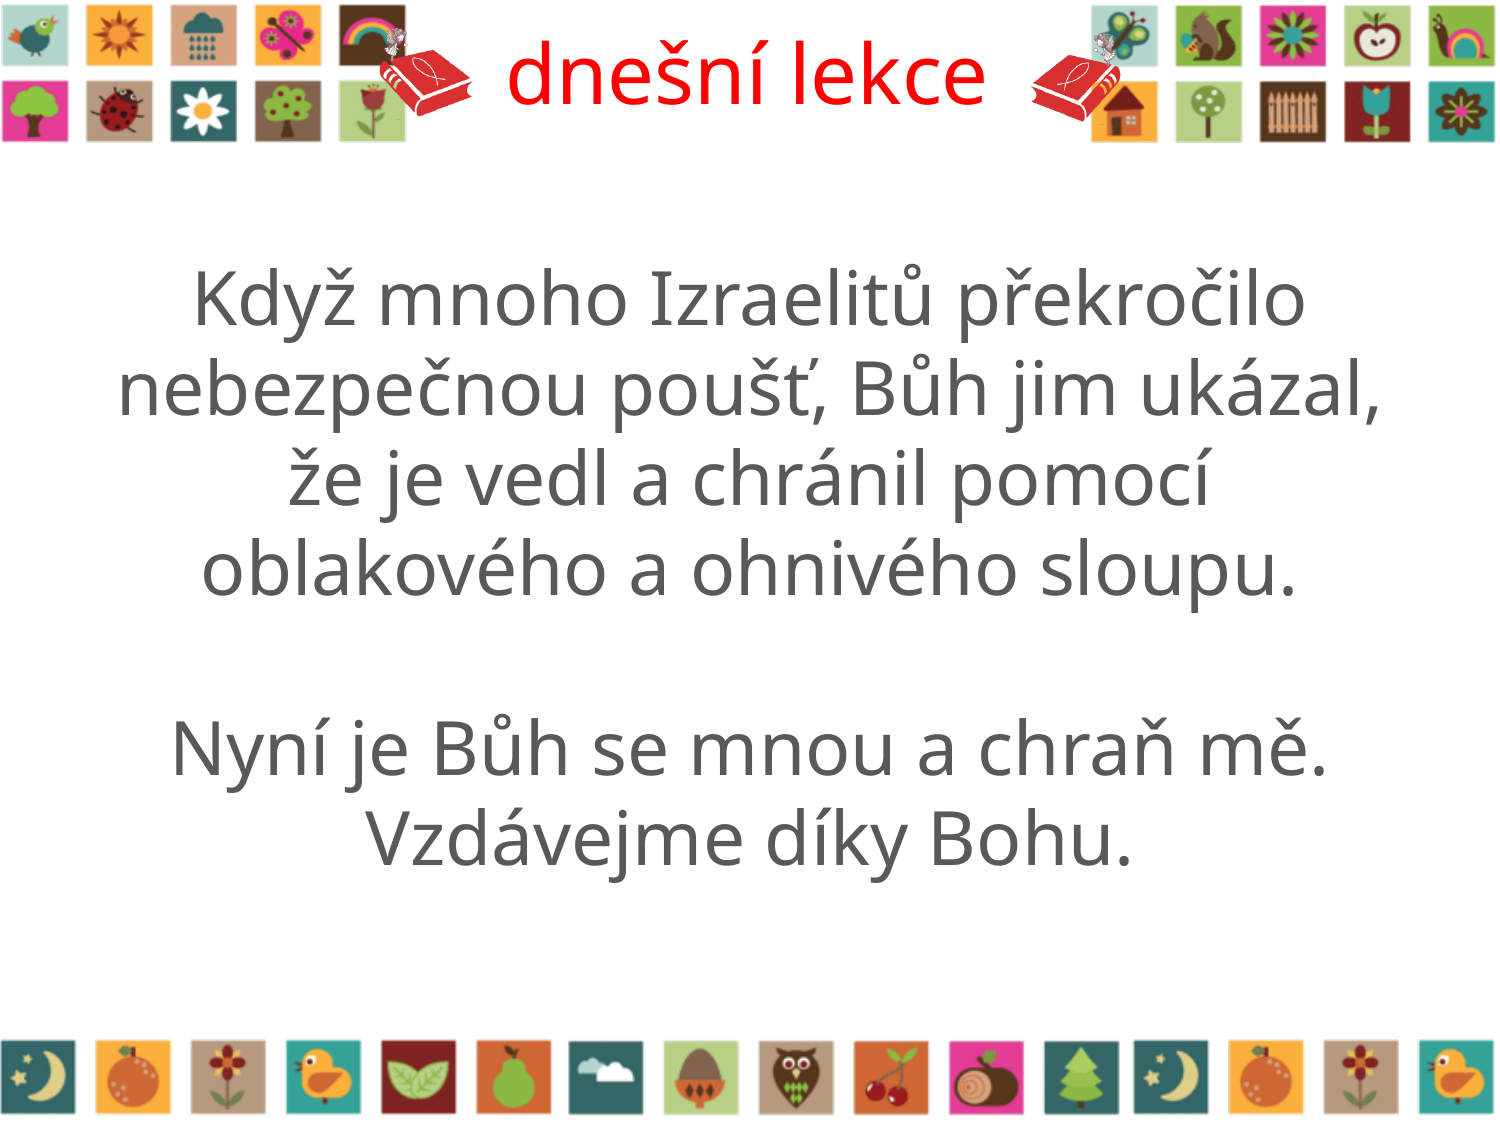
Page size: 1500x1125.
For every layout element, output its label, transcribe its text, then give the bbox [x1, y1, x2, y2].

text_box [0, 1028, 1500, 1118]
text_box dnešní lekce [425, 13, 1078, 129]
text_box Když mnoho Izraelitů překročilo nebezpečnou poušť, Bůh jim ukázal, že je vedl a chránil pomocí oblakového a ohnivého sloupu. Nyní je Bůh se mnou a chraň mě. Vzdávejme díky Bohu. [76, 243, 1424, 889]
picture [998, 3, 1500, 150]
picture [0, 3, 505, 150]
